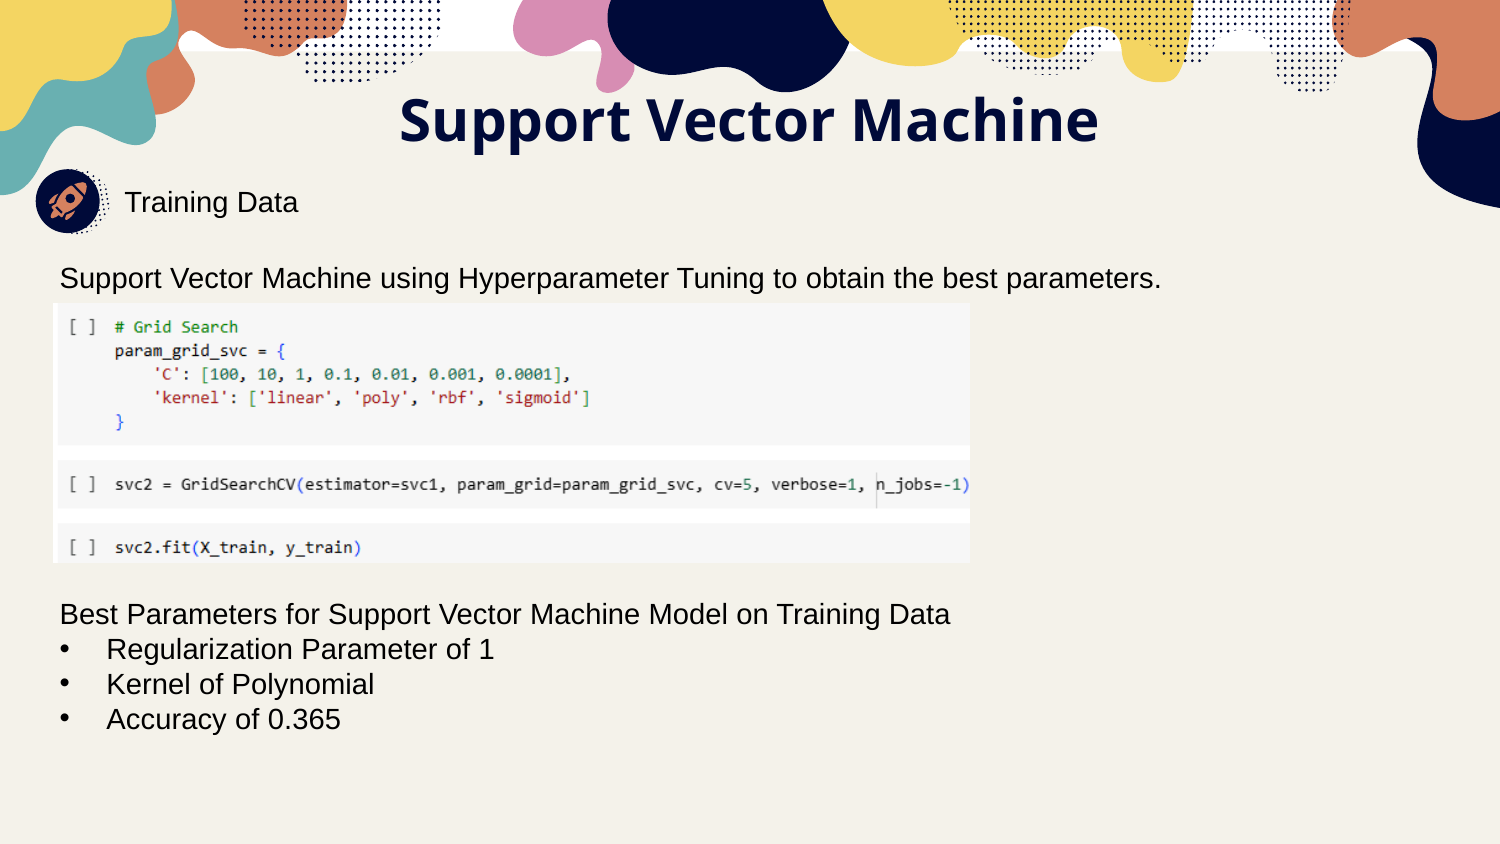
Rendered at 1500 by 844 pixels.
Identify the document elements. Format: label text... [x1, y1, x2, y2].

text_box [32, 168, 110, 235]
text_box Best Parameters for Support Vector Machine Model on Training Data Regularization Parameter of 1 Kernel of Polynomial Accuracy of 0.365 [44, 588, 1483, 743]
text_box Support Vector Machine using Hyperparameter Tuning to obtain the best parameters. [44, 252, 1483, 302]
text_box Training Data [113, 176, 954, 227]
picture [52, 303, 970, 564]
title Support Vector Machine [116, 67, 1383, 152]
